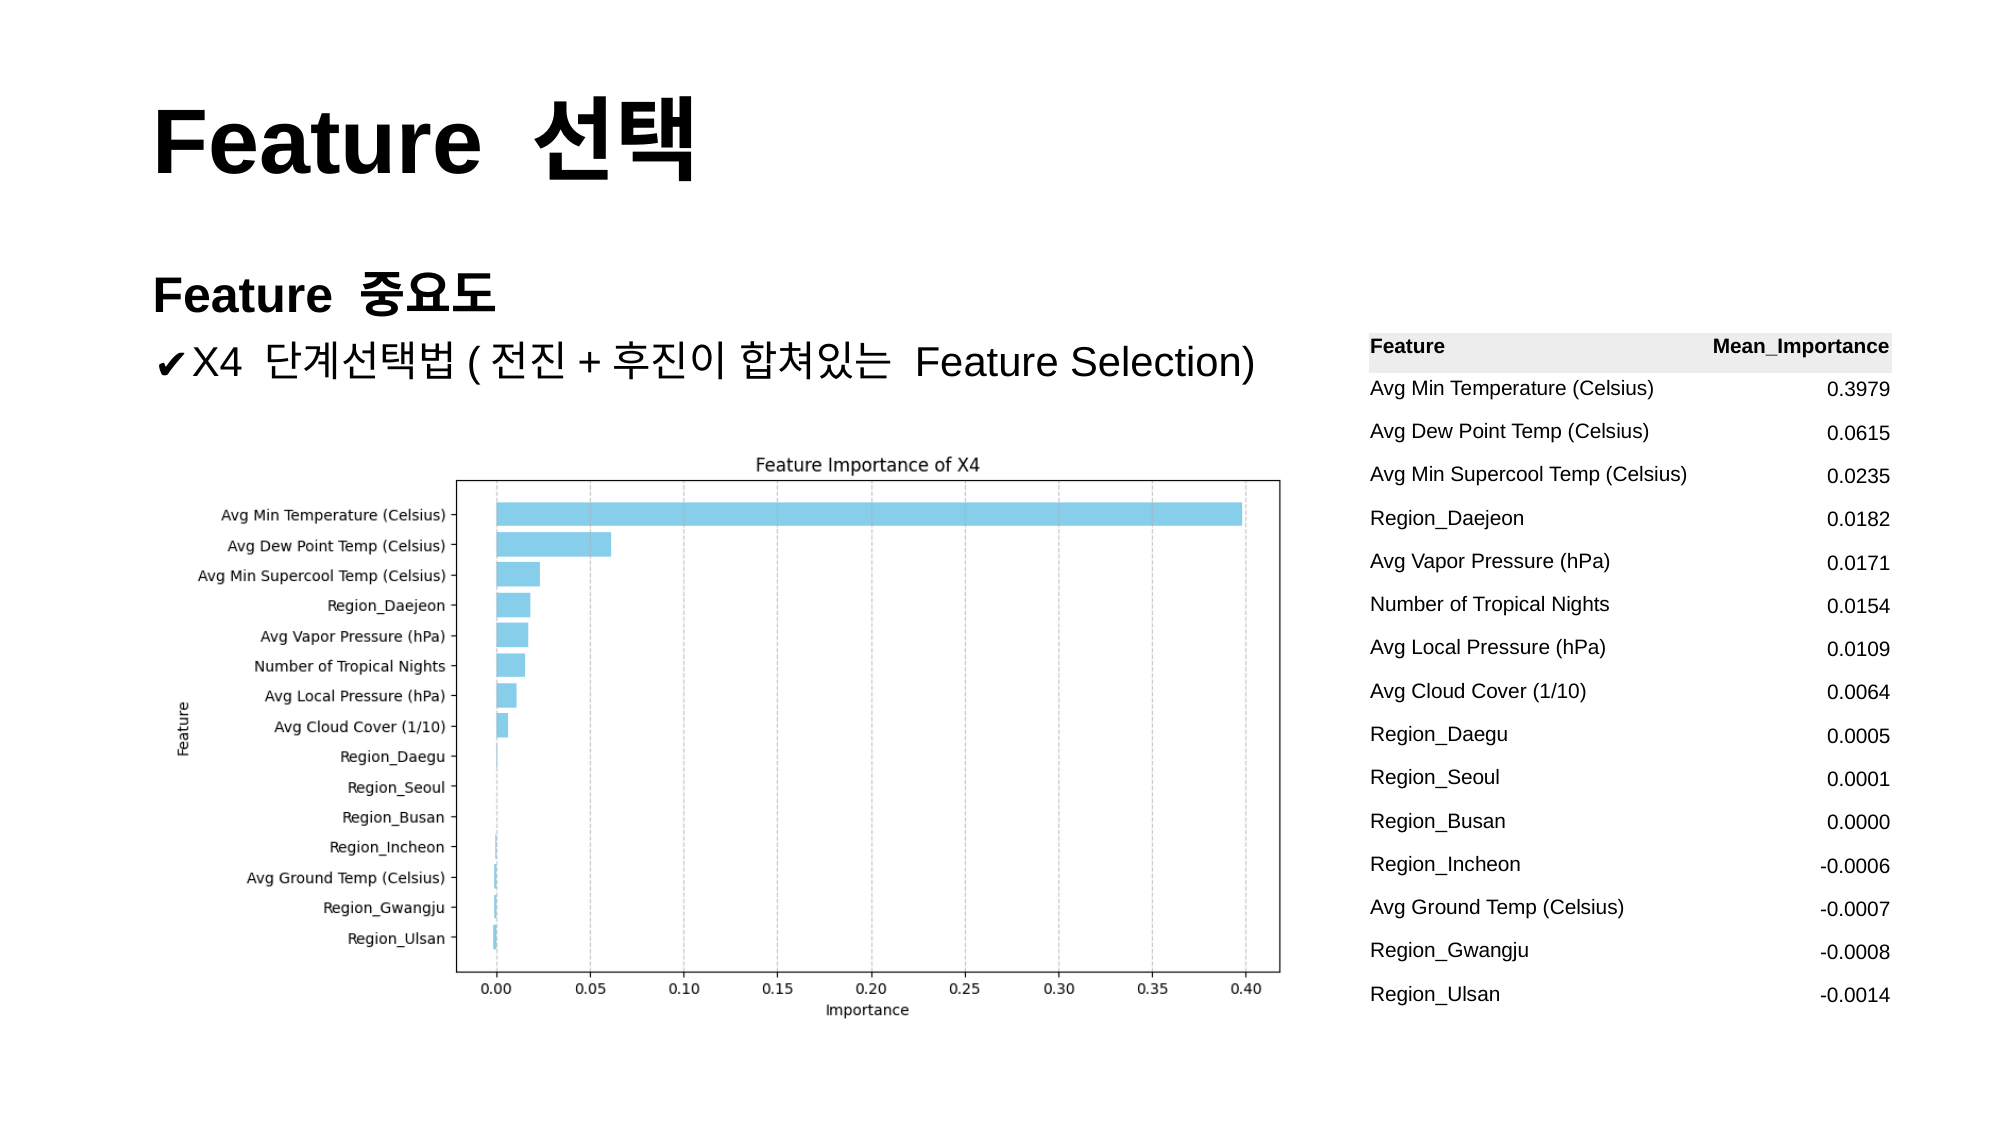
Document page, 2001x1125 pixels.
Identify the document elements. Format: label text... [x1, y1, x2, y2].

table_cell Region_Gwangju [1369, 936, 1711, 979]
list Feature 중요도 [137, 233, 1863, 332]
table_cell Avg Cloud Cover (1/10) [1369, 676, 1711, 719]
table_cell 0.0182 [1711, 503, 1892, 546]
table_cell 0.0171 [1711, 546, 1892, 590]
table_cell 0.0005 [1711, 719, 1892, 763]
table_cell Avg Vapor Pressure (hPa) [1369, 546, 1711, 590]
table_cell -0.0006 [1711, 849, 1892, 893]
table_cell 0.0154 [1711, 590, 1892, 633]
table_cell Avg Local Pressure (hPa) [1369, 633, 1711, 676]
table_cell Avg Min Supercool Temp (Celsius) [1369, 460, 1711, 503]
table_cell Avg Ground Temp (Celsius) [1369, 893, 1711, 936]
table_cell 0.3979 [1711, 373, 1892, 416]
table_cell Region_Daejeon [1369, 503, 1711, 546]
table_cell 0.0109 [1711, 633, 1892, 676]
table_cell Region_Incheon [1369, 849, 1711, 893]
table_cell Region_Busan [1369, 806, 1711, 849]
table_cell Avg Min Temperature (Celsius) [1369, 373, 1711, 416]
table_cell 0.0064 [1711, 676, 1892, 719]
table_cell -0.0014 [1711, 979, 1892, 1022]
picture [165, 446, 1290, 1029]
table_cell 0.0235 [1711, 460, 1892, 503]
table_cell Region_Ulsan [1369, 979, 1711, 1022]
table_cell Avg Dew Point Temp (Celsius) [1369, 416, 1711, 460]
table_cell 0.0001 [1711, 763, 1892, 806]
list X4 단계선택법(전진+후진이 합쳐있는 Feature Selection) [139, 333, 1290, 1016]
table_cell 0.0615 [1711, 416, 1892, 460]
table_cell 0.0000 [1711, 806, 1892, 849]
table_cell Number of Tropical Nights [1369, 590, 1711, 633]
table_cell Region_Daegu [1369, 719, 1711, 763]
table_cell -0.0008 [1711, 936, 1892, 979]
table_cell -0.0007 [1711, 893, 1892, 936]
table_header Mean_Importance [1711, 333, 1892, 373]
title Feature 선택 [137, 59, 1863, 227]
table_header Feature [1369, 333, 1711, 373]
table_cell Region_Seoul [1369, 763, 1711, 806]
